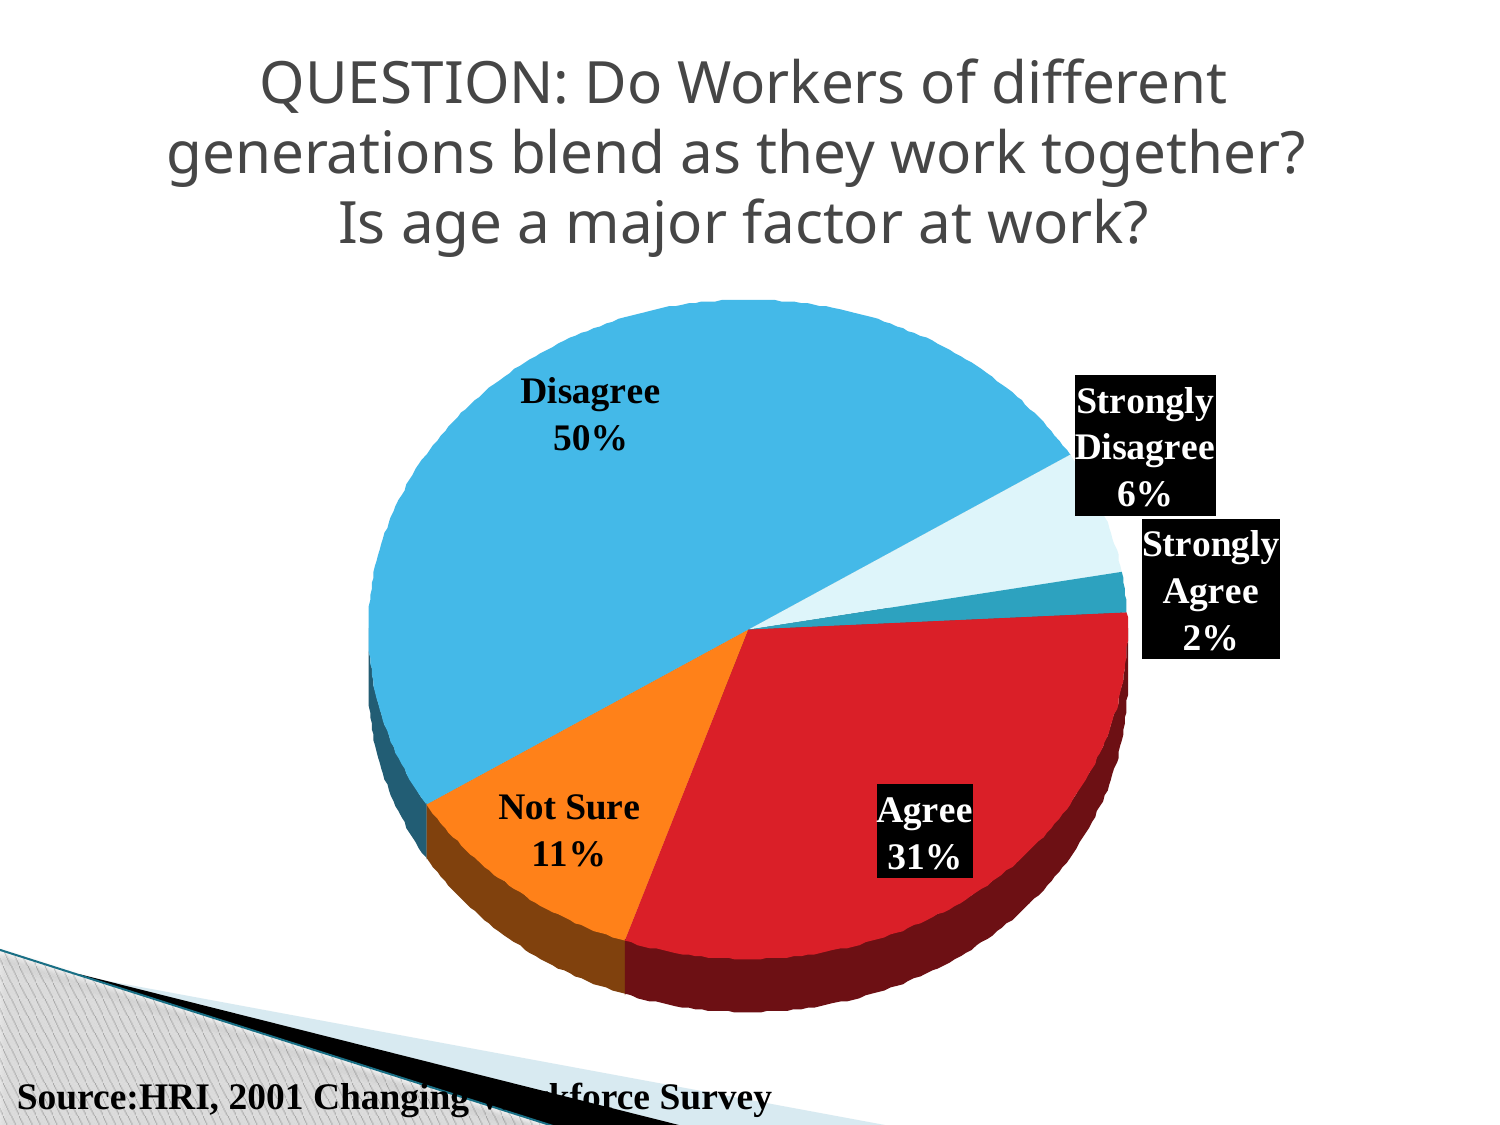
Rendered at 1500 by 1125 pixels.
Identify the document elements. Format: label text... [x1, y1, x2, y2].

text_box Source:HRI, 2001 Changing Workforce Survey [2, 1064, 788, 1125]
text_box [112, 287, 1388, 1026]
text_box QUESTION: Do Workers of different generations blend as they work together? Is age a major factor at work? [74, 37, 1413, 263]
